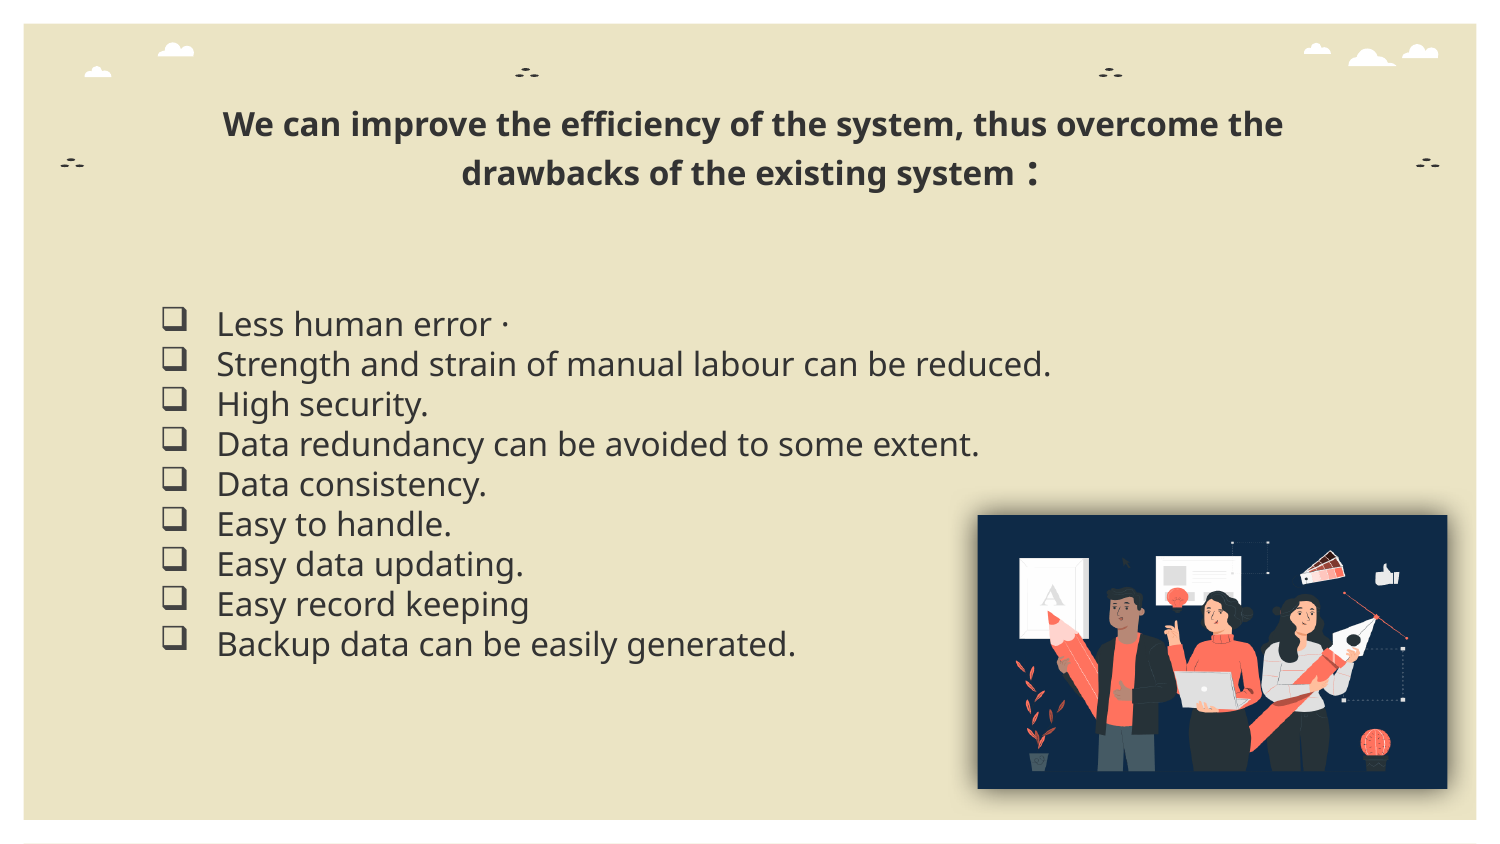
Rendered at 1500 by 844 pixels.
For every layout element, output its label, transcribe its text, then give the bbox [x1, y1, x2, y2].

picture [977, 515, 1448, 789]
title We can improve the efficiency of the system, thus overcome the drawbacks of the existing system : [116, 88, 1383, 195]
list Less human error · Strength and strain of manual labour can be reduced. High security. Data redundancy can be avoided to some extent. Data consistency. Easy to handle. Easy data updating. Easy record keeping Backup data can be easily generated. [122, 288, 1389, 687]
